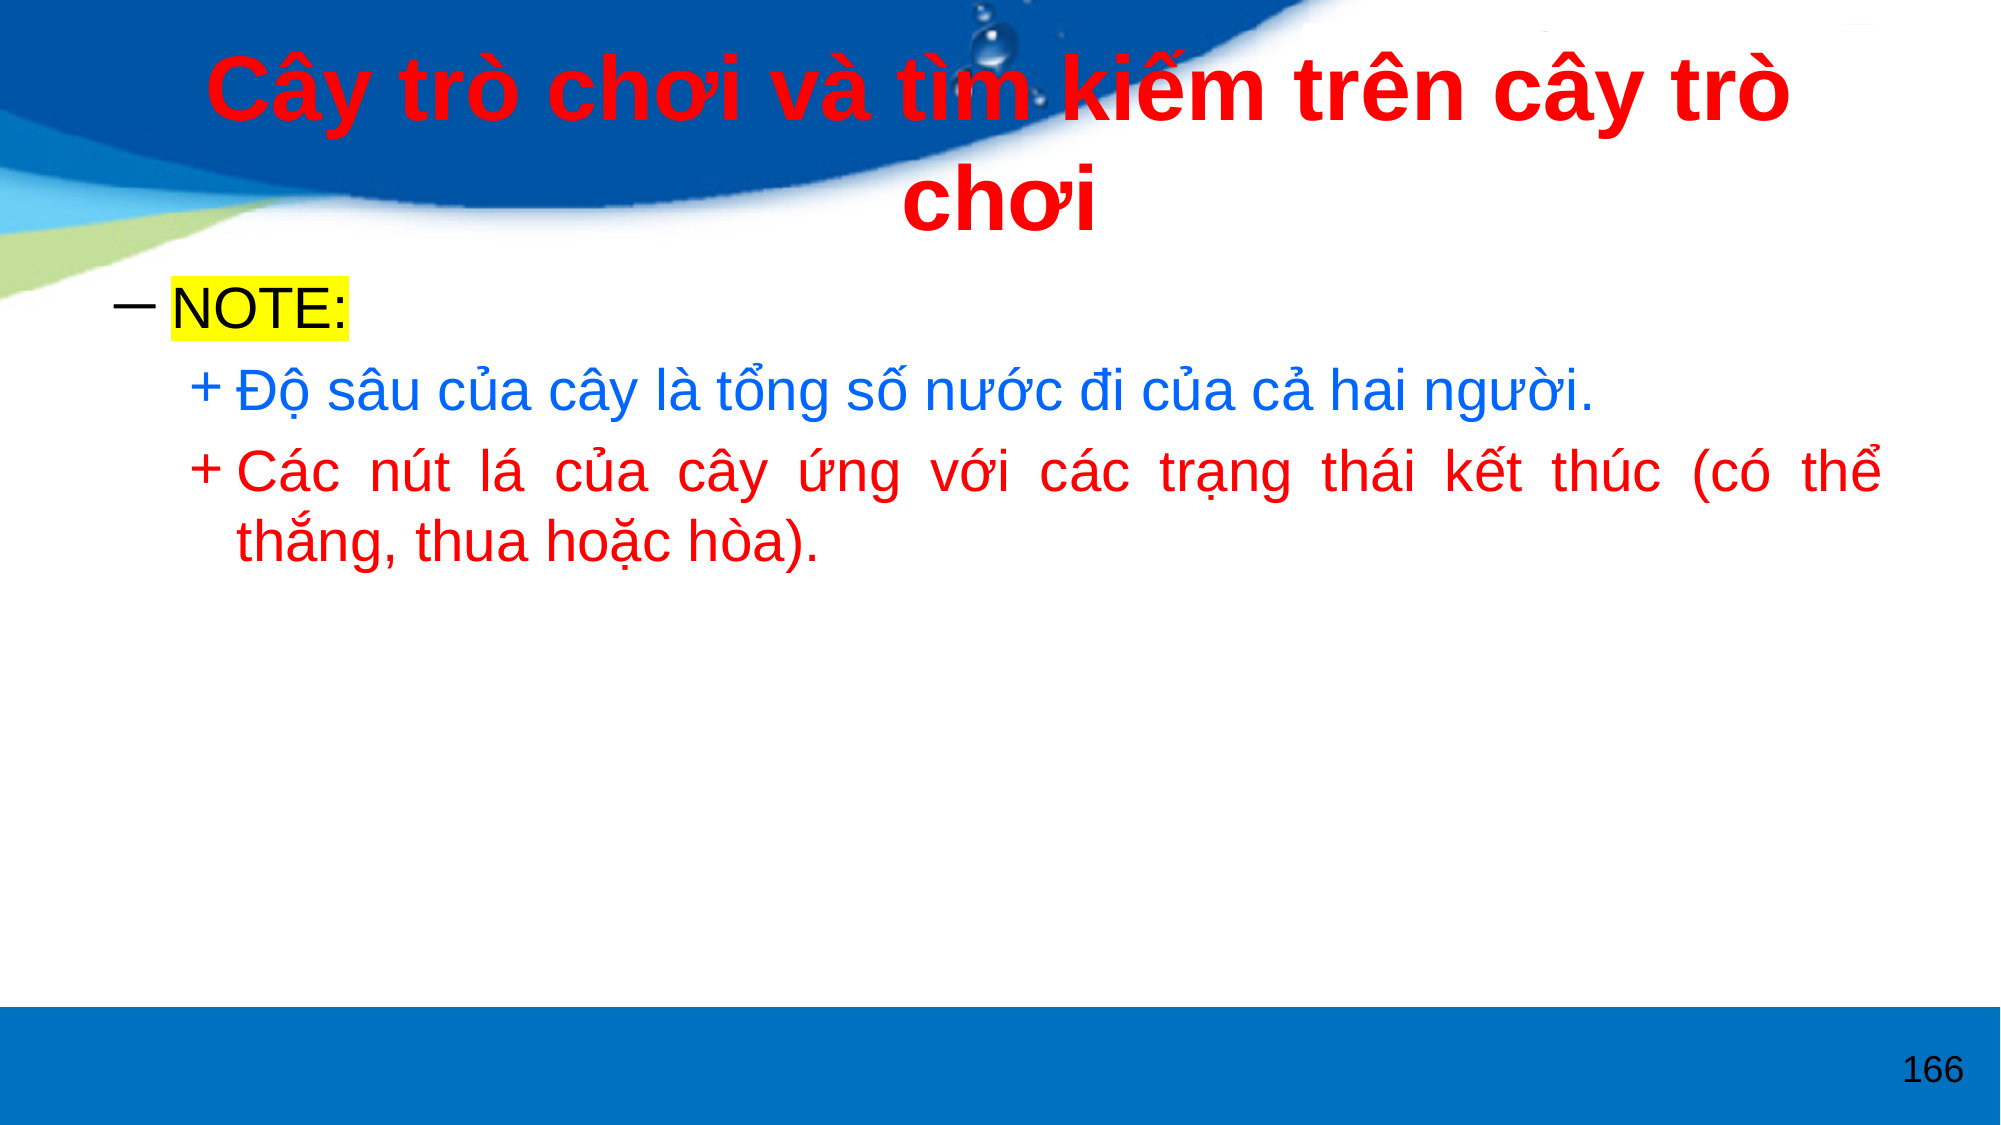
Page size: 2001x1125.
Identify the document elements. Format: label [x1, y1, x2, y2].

picture [0, 0, 2001, 1125]
title [99, 45, 1900, 233]
list [99, 262, 1900, 1005]
